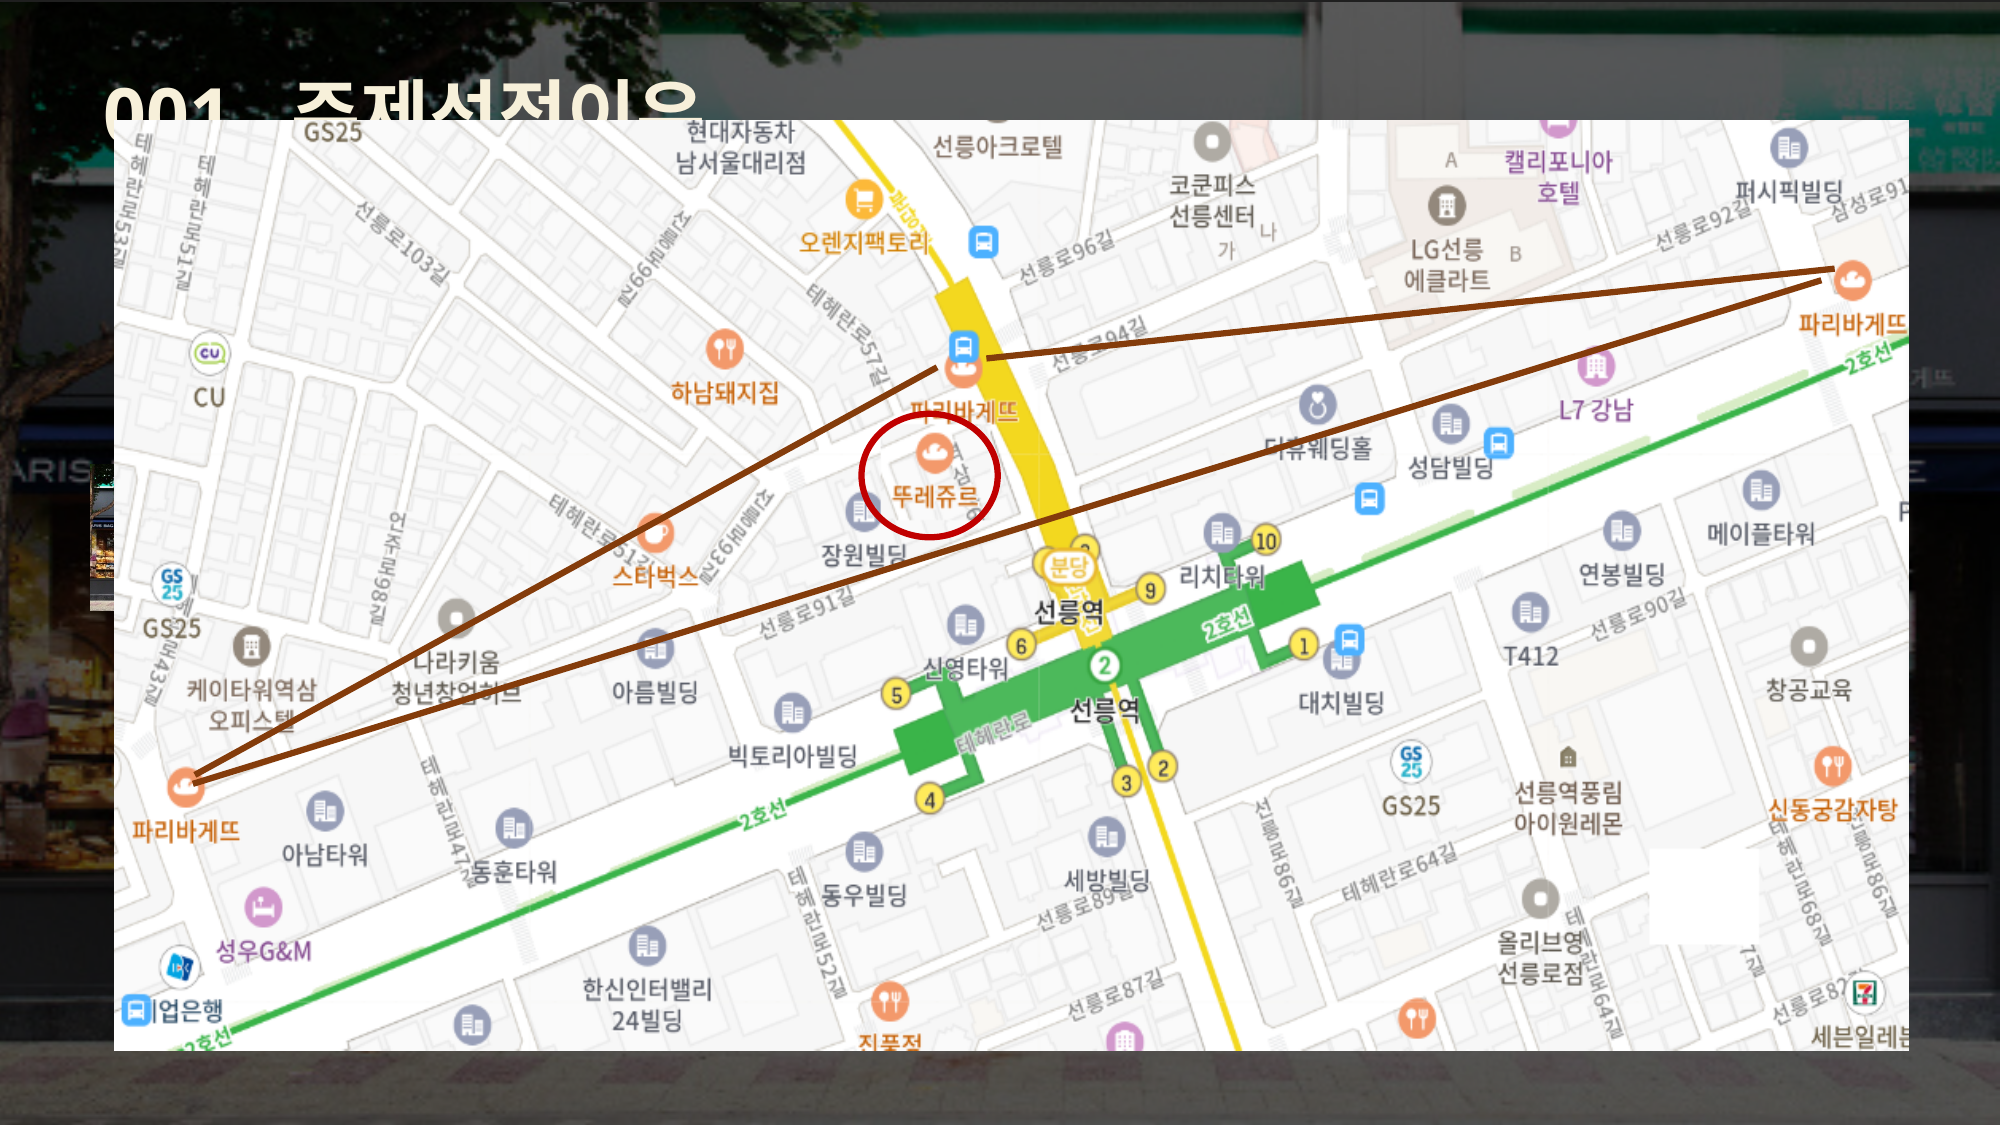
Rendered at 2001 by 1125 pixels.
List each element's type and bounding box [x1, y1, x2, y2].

picture [0, 2, 2000, 1125]
text_box [114, 120, 1909, 1051]
